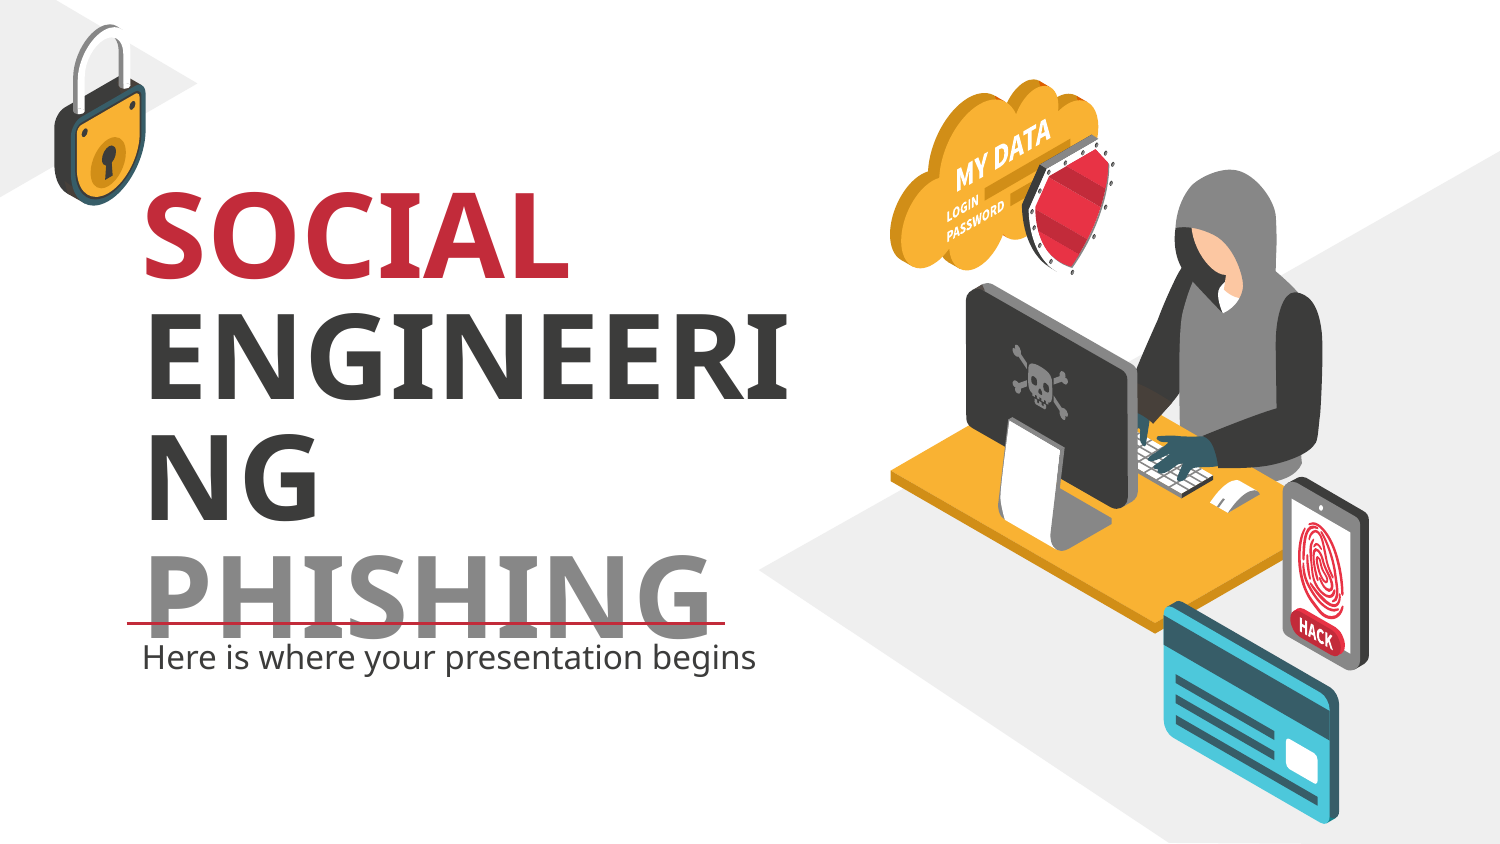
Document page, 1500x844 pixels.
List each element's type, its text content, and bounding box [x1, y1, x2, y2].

subtitle Here is where your presentation begins [126, 620, 790, 688]
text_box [889, 79, 1370, 825]
title SOCIAL ENGINEERING PHISHING [126, 222, 884, 621]
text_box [54, 24, 147, 206]
